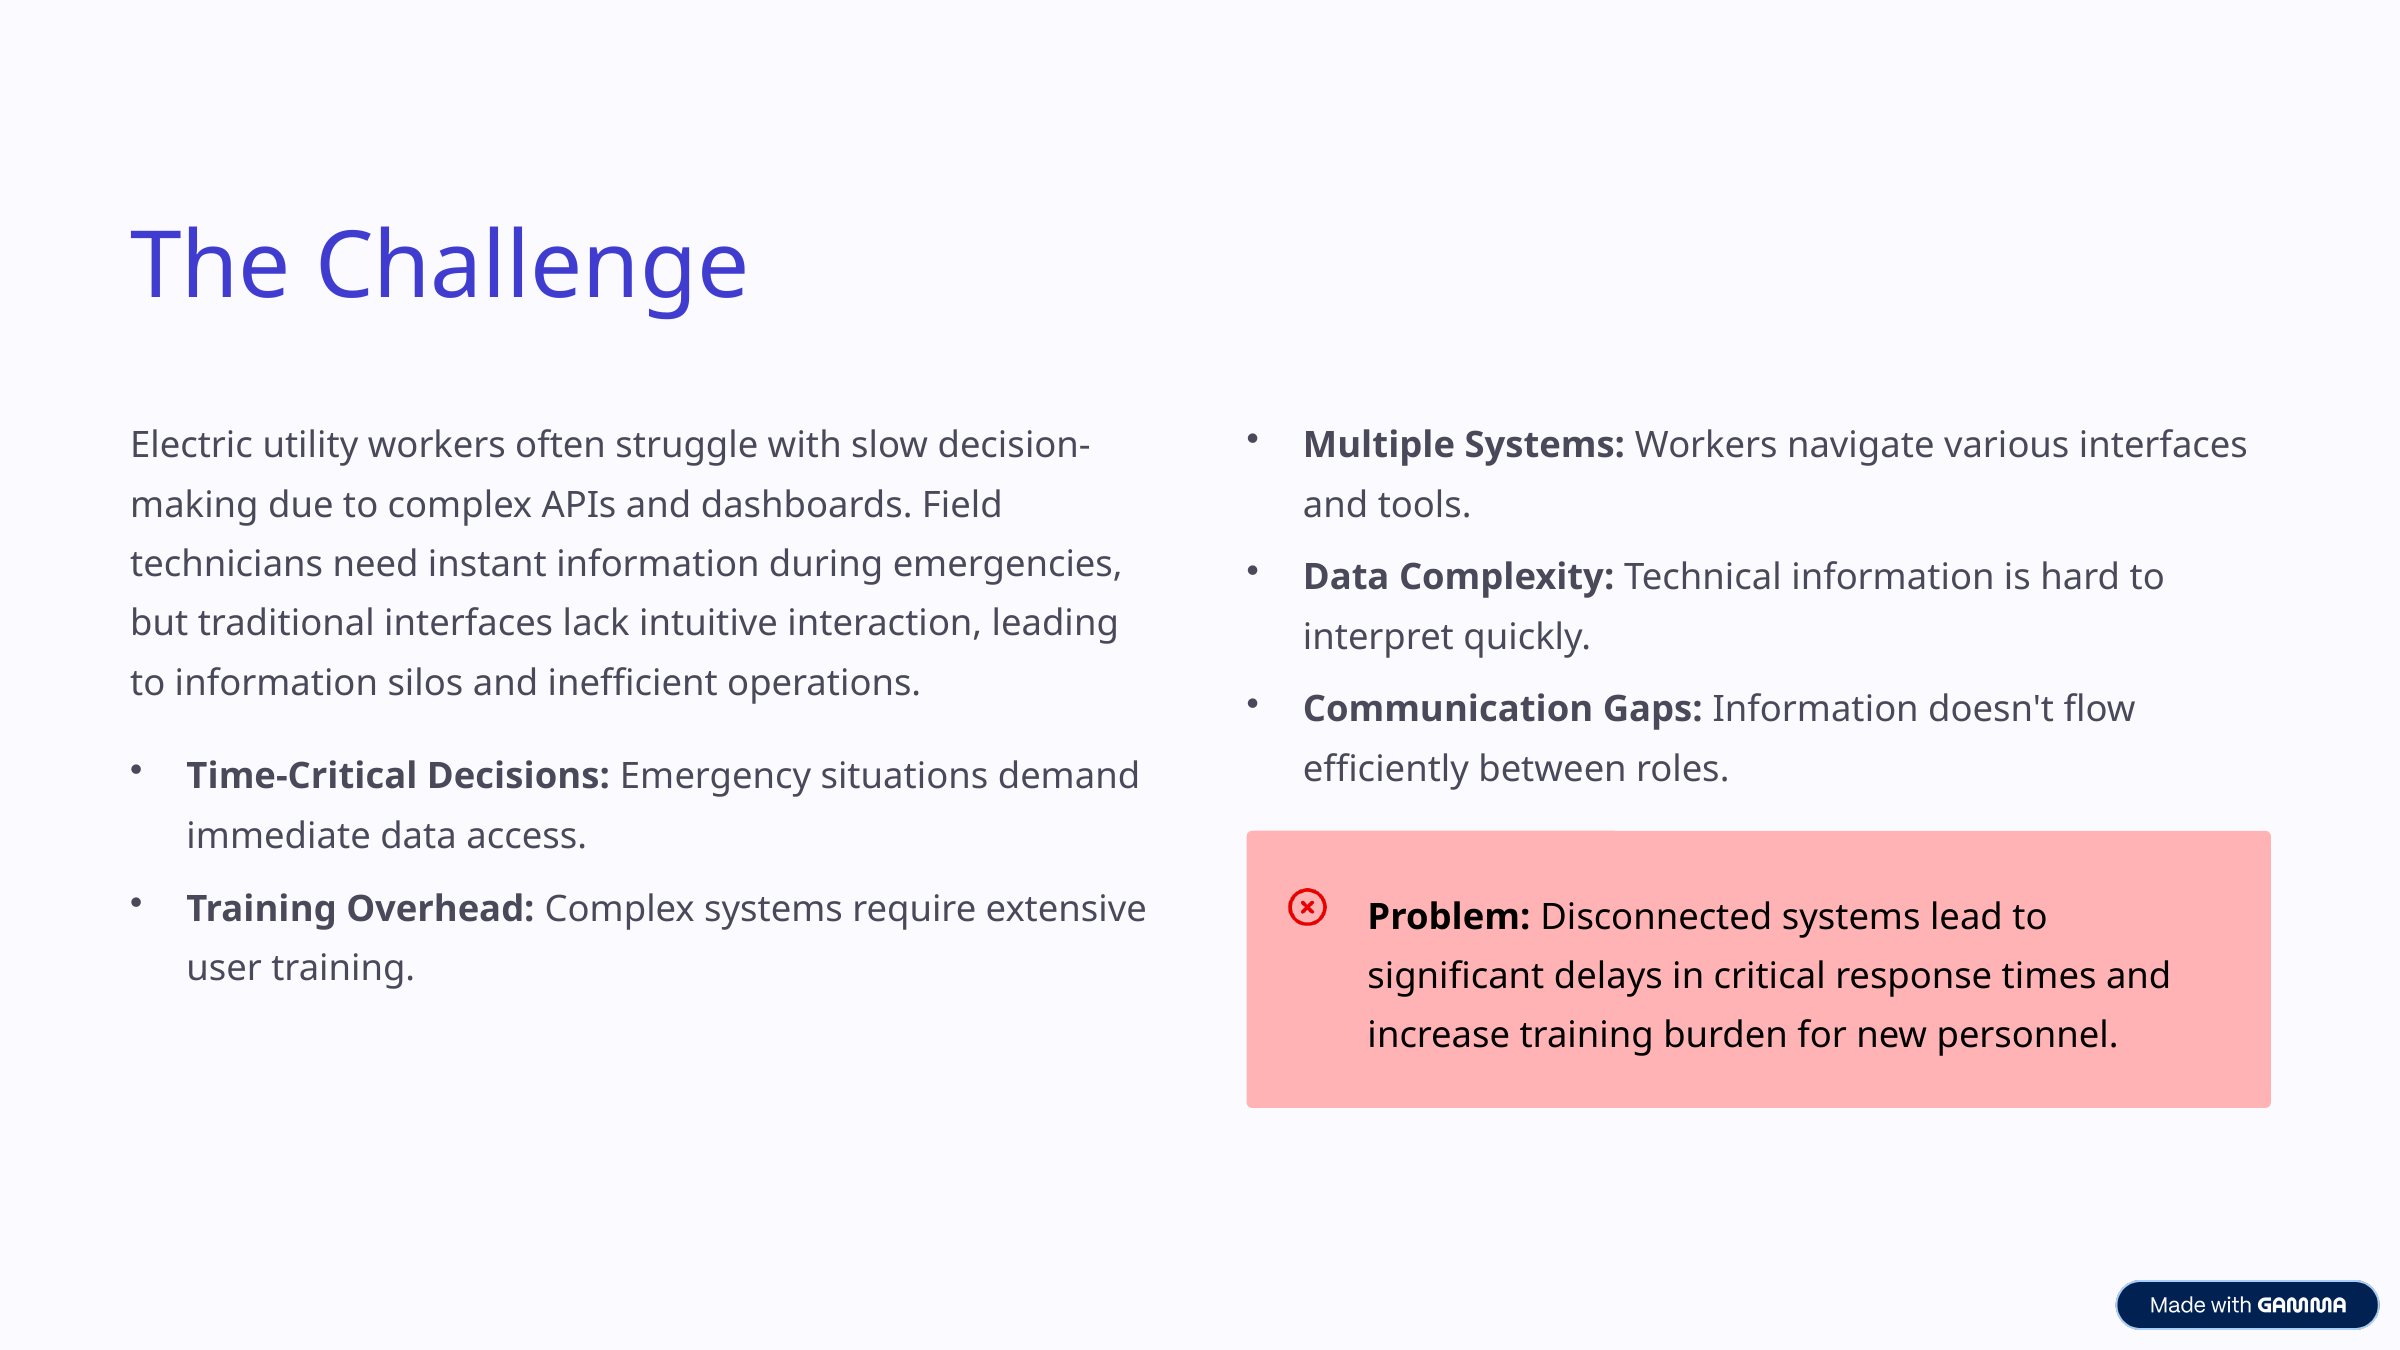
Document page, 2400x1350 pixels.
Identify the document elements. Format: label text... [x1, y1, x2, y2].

text_box Communication Gaps: Information doesn't flow efficiently between roles. [1246, 669, 2271, 789]
text_box The Challenge [130, 200, 1061, 317]
text_box Training Overhead: Complex systems require extensive user training. [130, 868, 1155, 988]
text_box Time-Critical Decisions: Emergency situations demand immediate data access. [130, 736, 1155, 856]
picture [2106, 1271, 2389, 1339]
text_box Electric utility workers often struggle with slow decision-making due to complex APIs and dashboards. Field technicians need instant information during emergencies, but traditional interfaces lack intuitive interaction, leading to information silos and inefficient operations. [130, 405, 1155, 704]
text_box Data Complexity: Technical information is hard to interpret quickly. [1246, 537, 2271, 657]
text_box Problem: Disconnected systems lead to significant delays in critical response times and increase training burden for new personnel. [1367, 877, 2234, 1056]
picture [1283, 888, 1331, 926]
text_box [1246, 830, 2271, 1108]
text_box Multiple Systems: Workers navigate various interfaces and tools. [1246, 405, 2271, 525]
